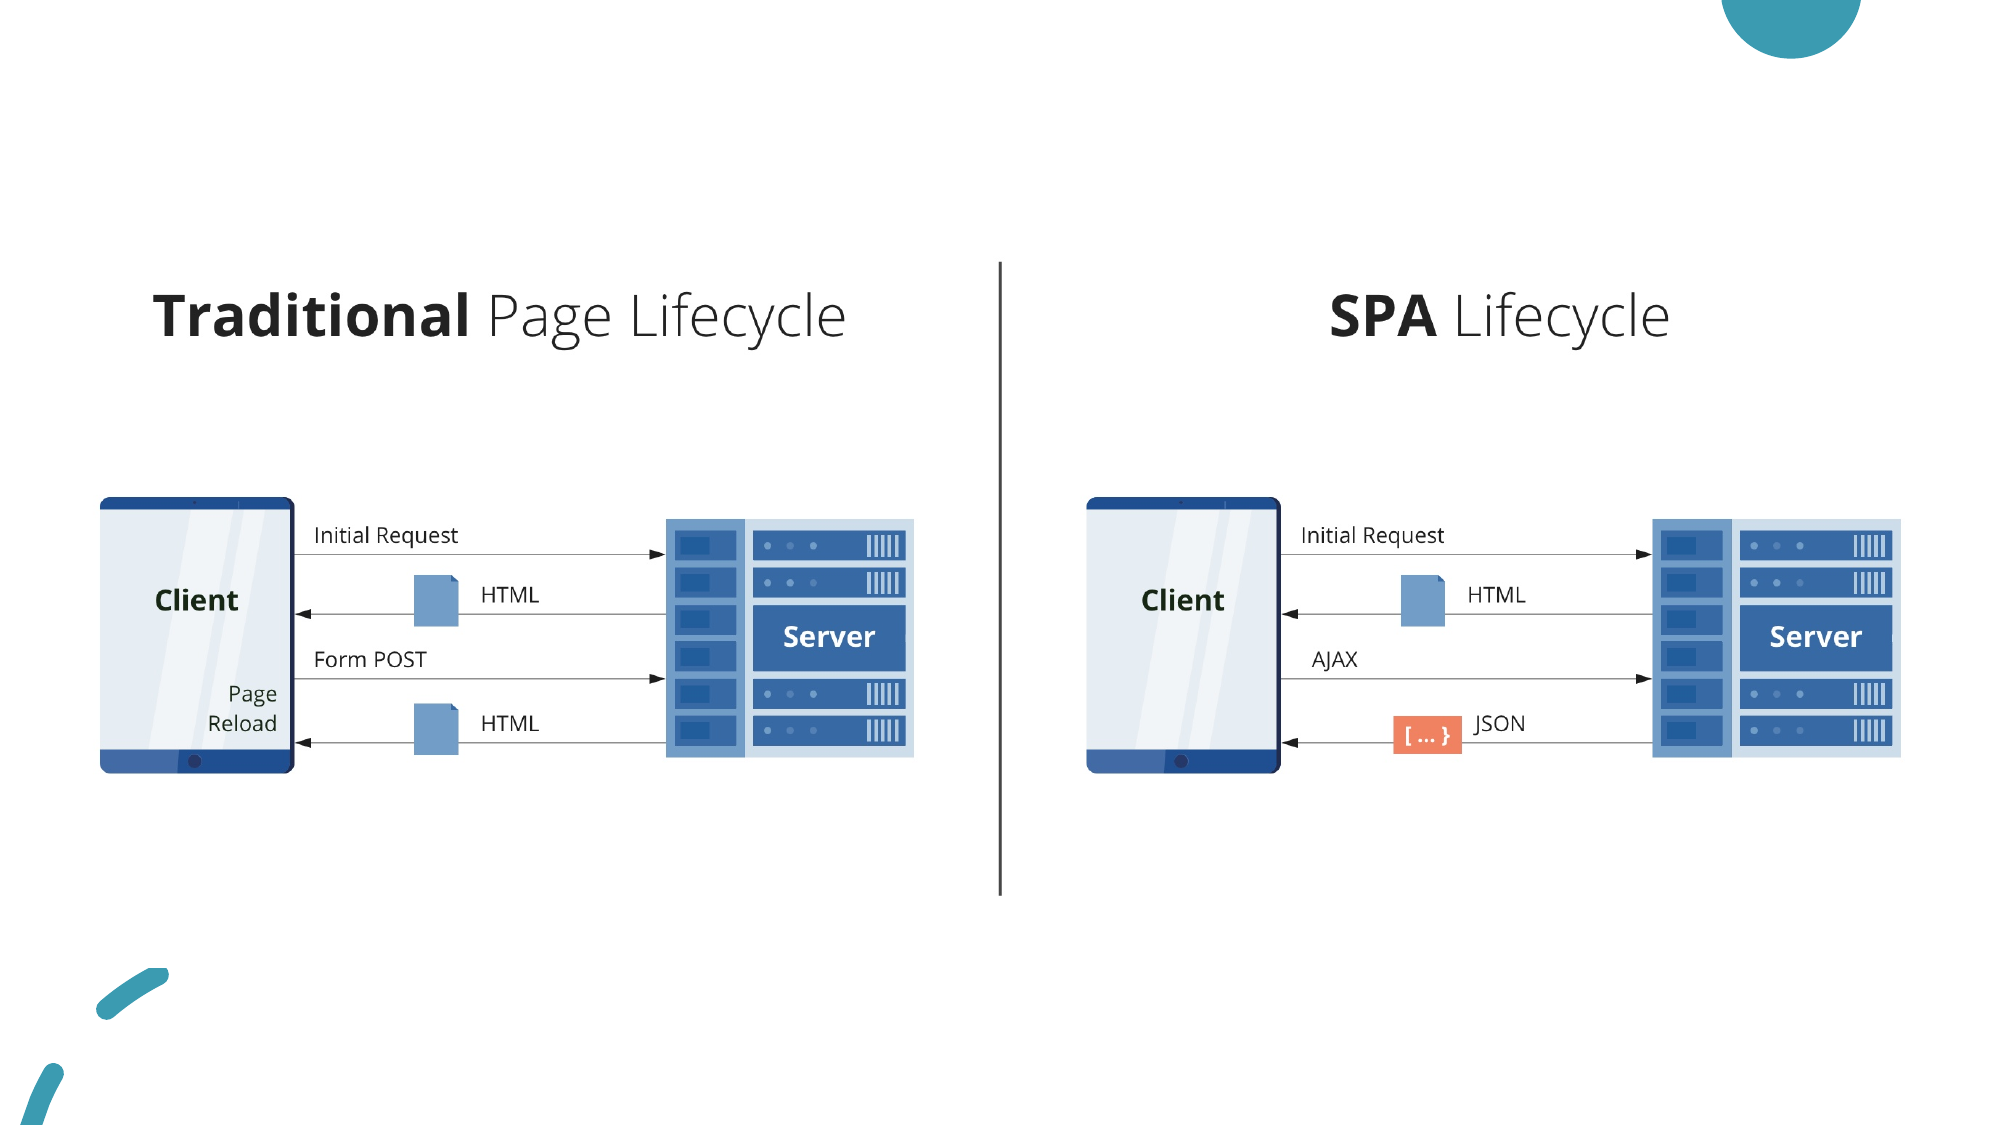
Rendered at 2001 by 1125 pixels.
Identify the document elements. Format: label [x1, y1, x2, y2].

picture [0, 157, 2000, 968]
